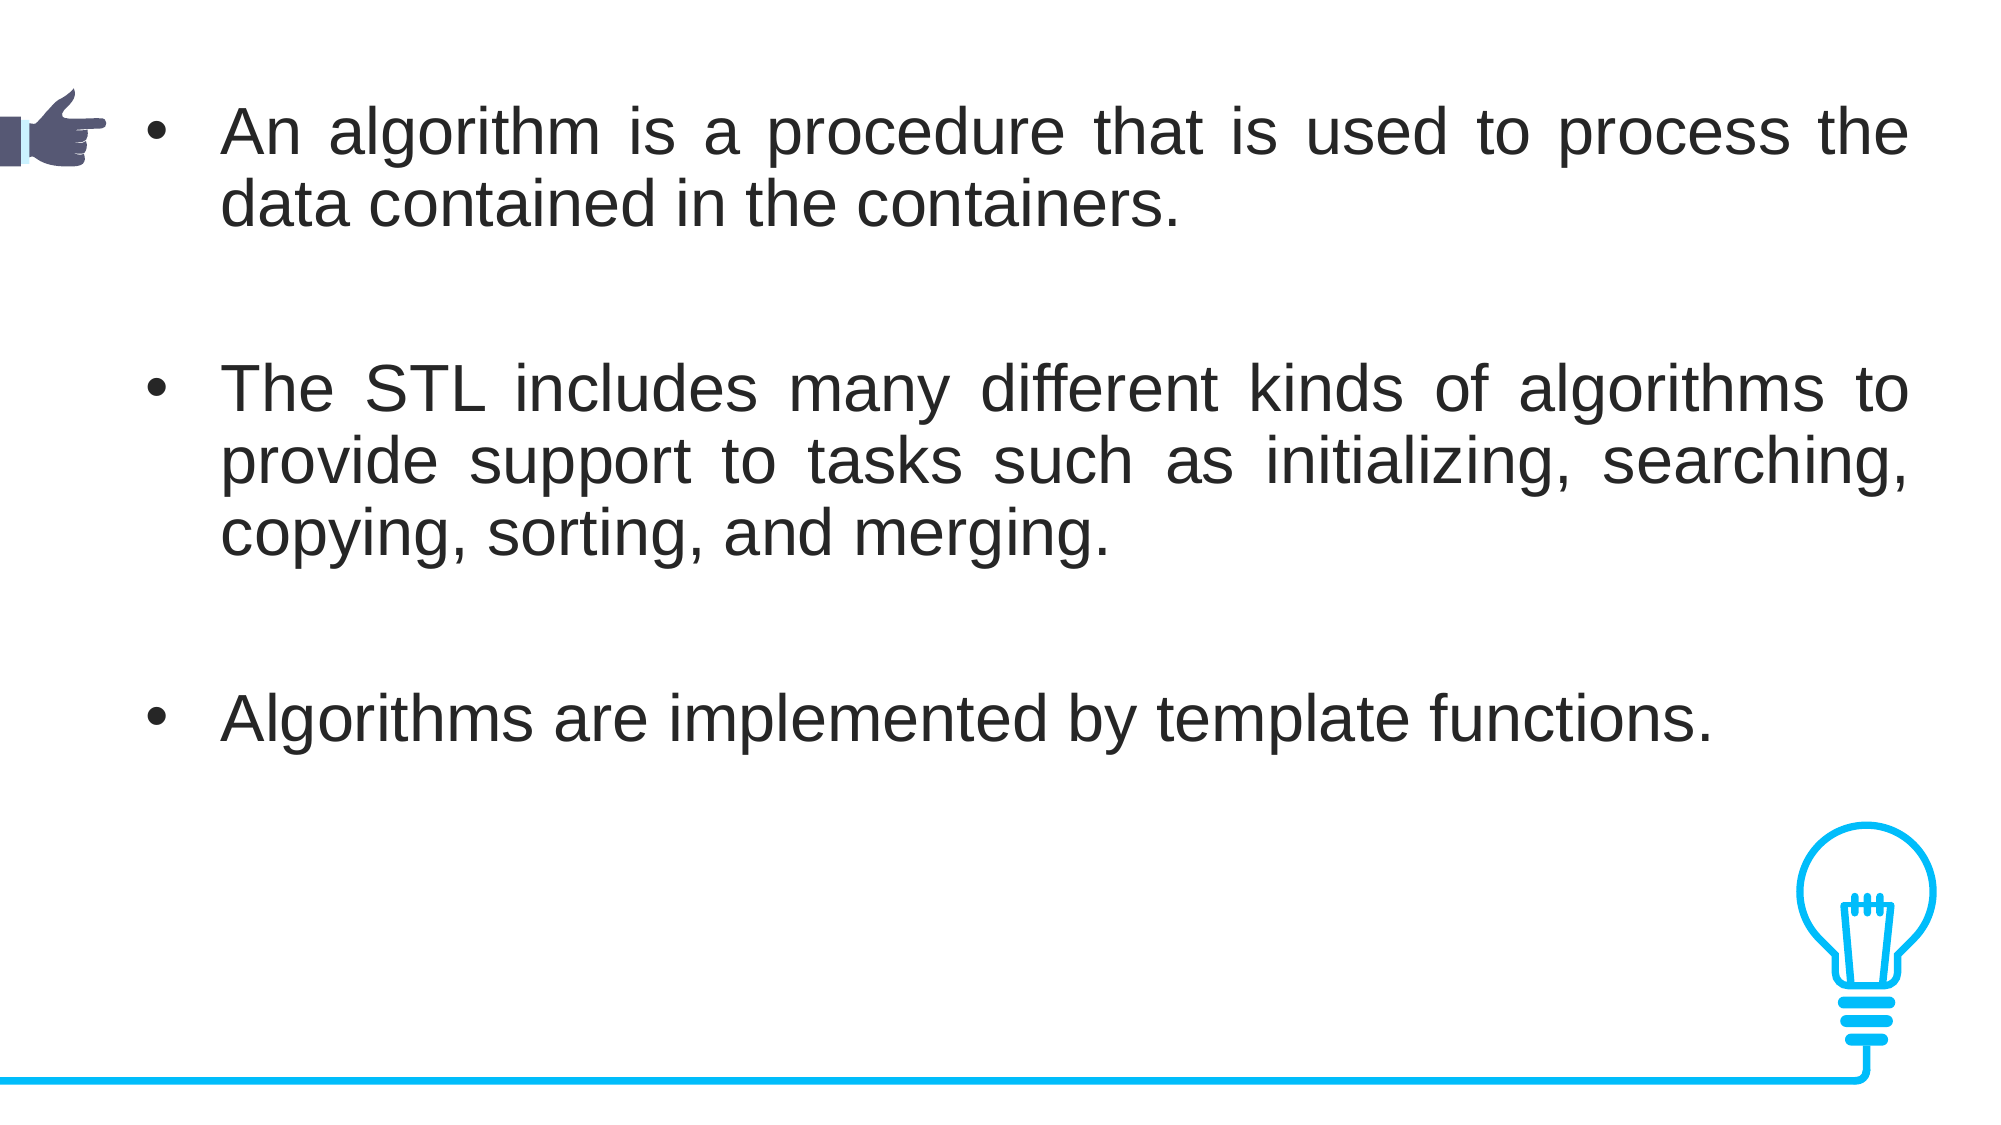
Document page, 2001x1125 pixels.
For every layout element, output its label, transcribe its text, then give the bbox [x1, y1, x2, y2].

list An algorithm is a procedure that is used to process the data contained in the containers. The STL includes many different kinds of algorithms to provide support to tasks such as initializing, searching, copying, sorting, and merging. Algorithms are implemented by template functions. [130, 46, 1927, 807]
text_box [0, 88, 107, 167]
